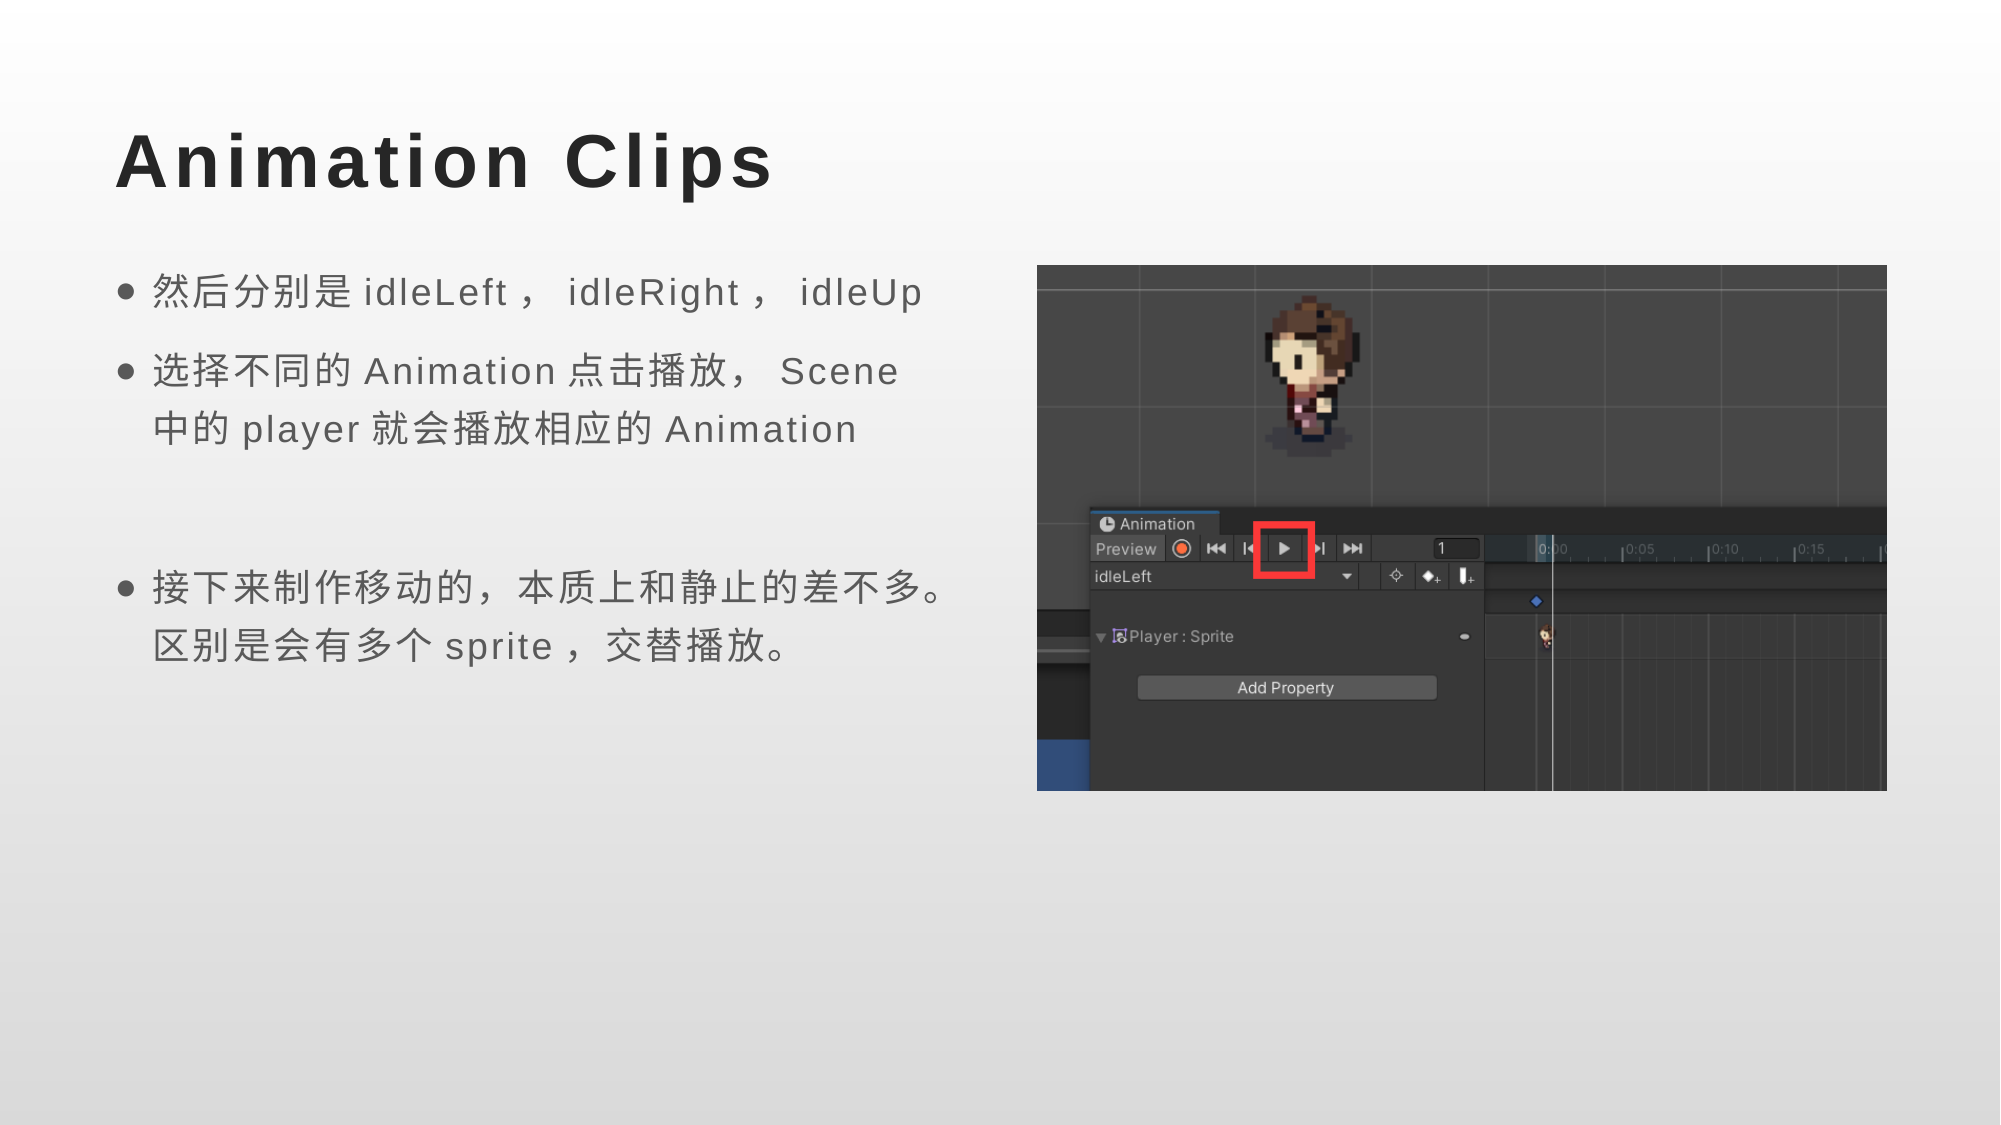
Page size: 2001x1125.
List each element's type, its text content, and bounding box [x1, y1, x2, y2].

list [1037, 265, 1887, 791]
list 然后分别是idleLeft，idleRight，idleUp 选择不同的Animation点击播放，Scene中的player就会播放相应的Animation 接下来制作移动的，本质上和静止的差不多。区别是会有多个sprite，交替播放。 [99, 246, 949, 1026]
title Animation Clips [99, 99, 1900, 216]
